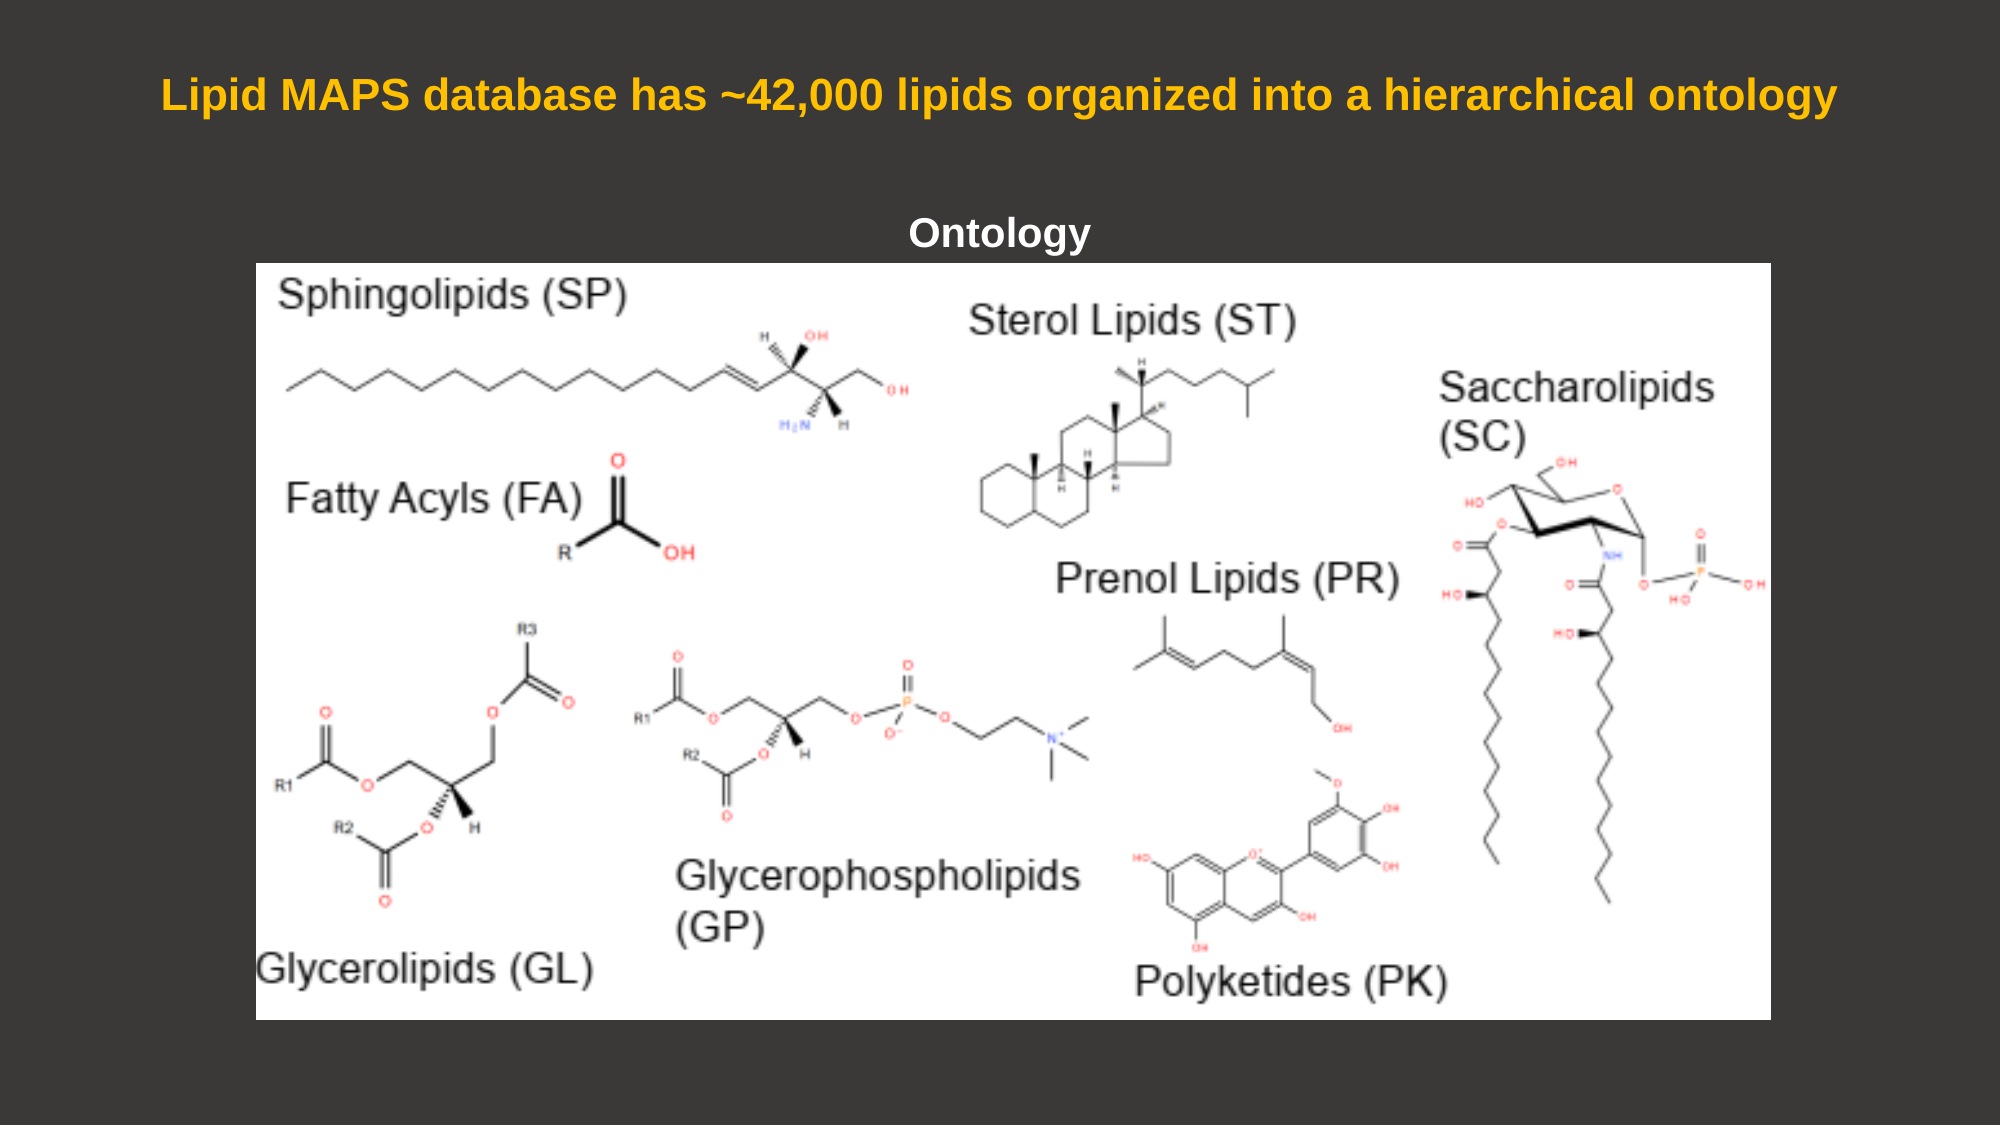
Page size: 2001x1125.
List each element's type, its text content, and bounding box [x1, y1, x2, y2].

title Lipid MAPS database has ~42,000 lipids organized into a hierarchical ontology [137, 49, 1863, 142]
text_box Ontology [724, 197, 1276, 263]
picture [256, 263, 1771, 1020]
